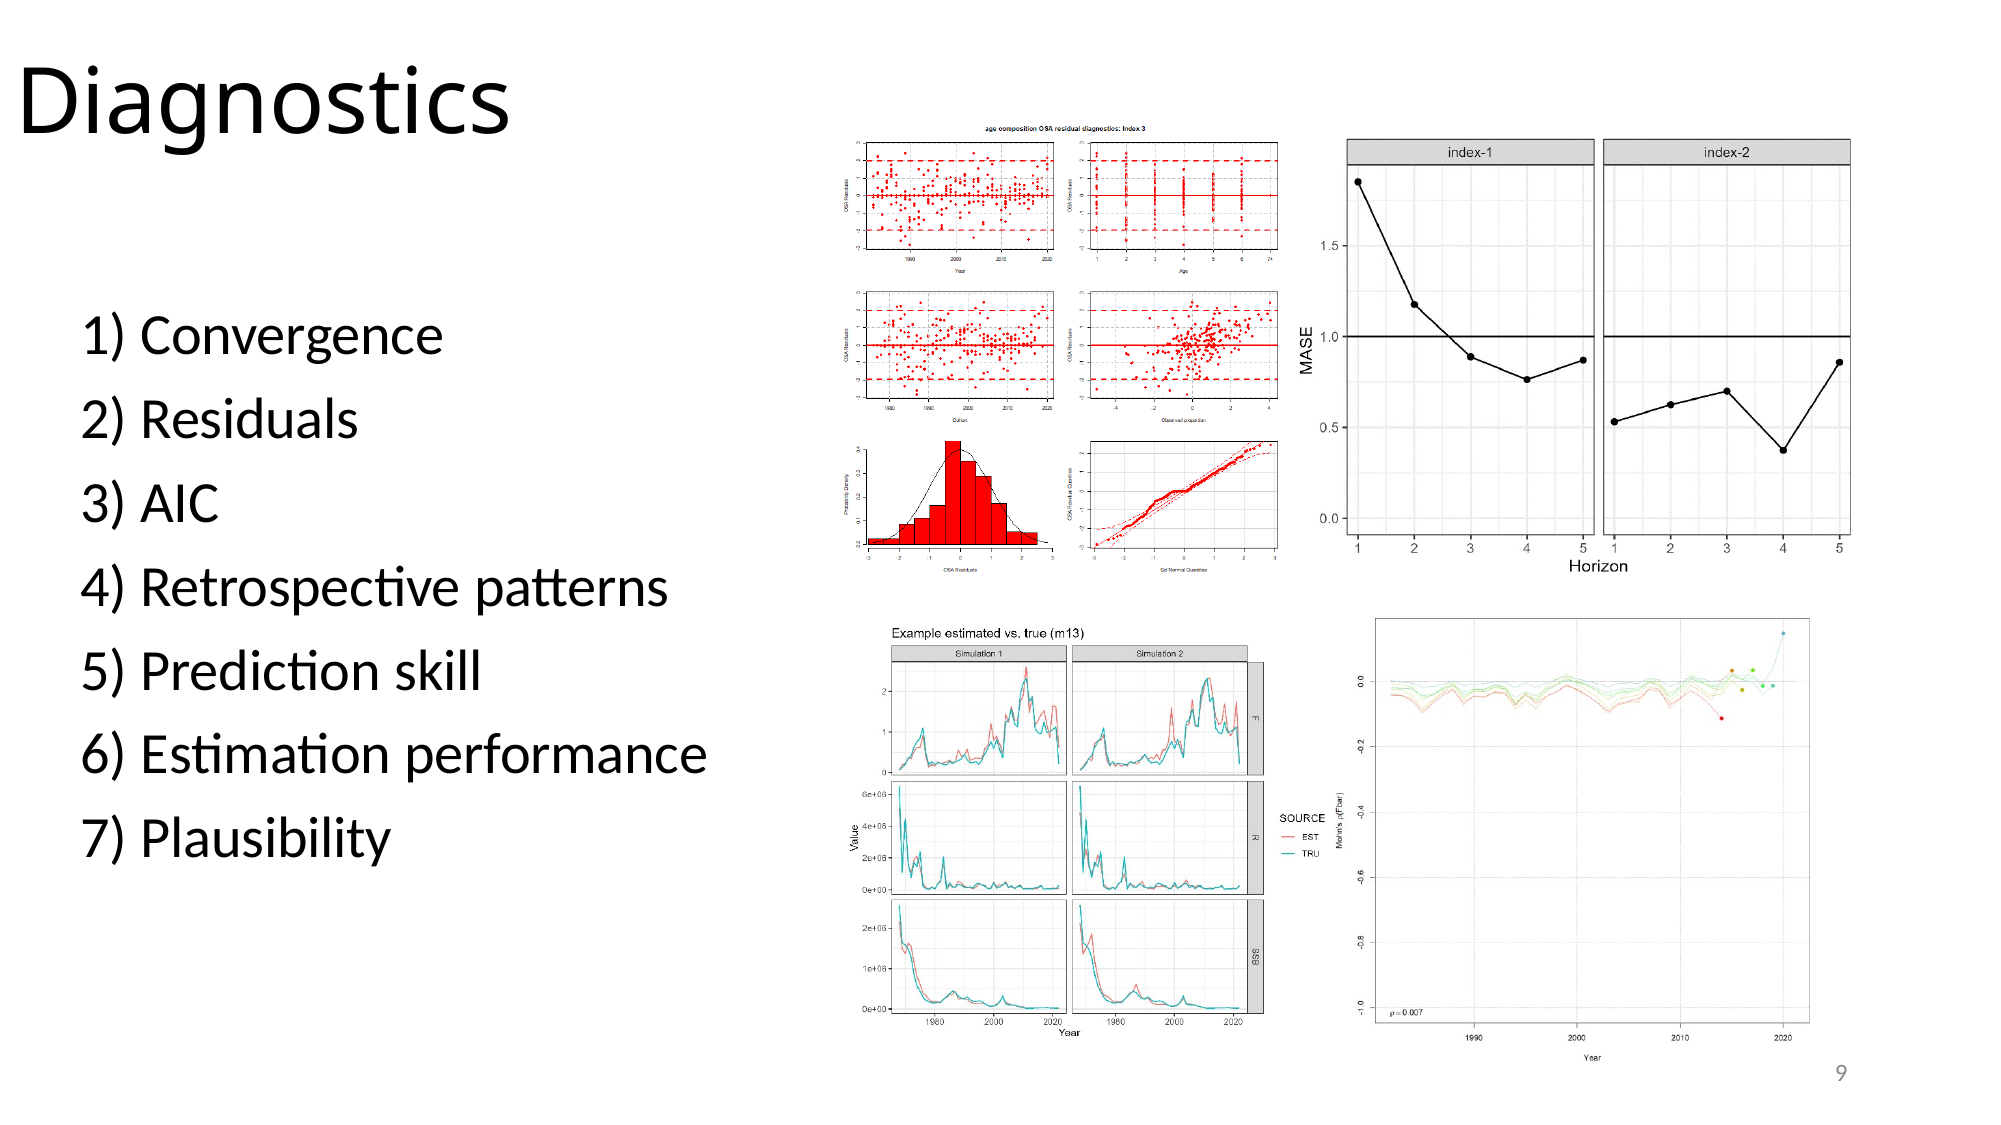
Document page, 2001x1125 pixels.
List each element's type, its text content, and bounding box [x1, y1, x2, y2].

picture [843, 126, 1279, 572]
title Diagnostics [13, 40, 1134, 231]
text_box Convergence Residuals AIC Retrospective patterns Prediction skill Estimation performance Plausibility [78, 280, 715, 870]
picture [1335, 618, 1810, 1061]
picture [850, 628, 1325, 1036]
slide_number 9 [1815, 1060, 1856, 1125]
picture [1299, 137, 1851, 573]
